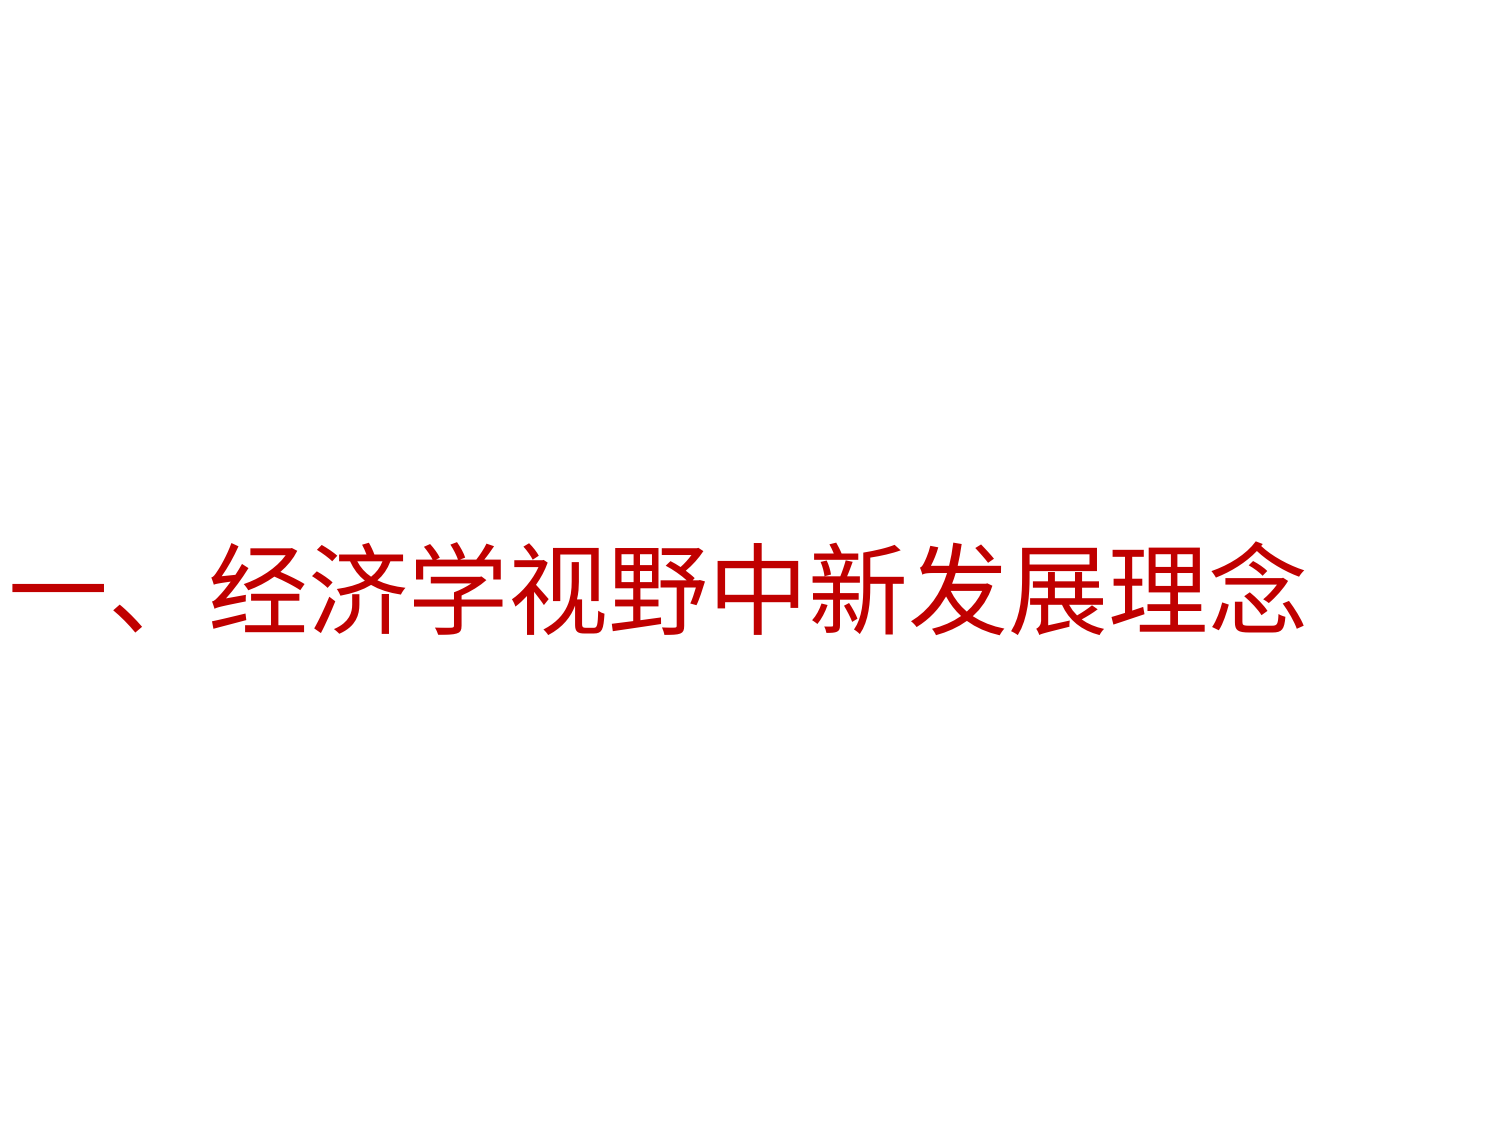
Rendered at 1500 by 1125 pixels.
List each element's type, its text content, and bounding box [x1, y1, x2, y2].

title 一、经济学视野中新发展理念 [0, 304, 1481, 846]
